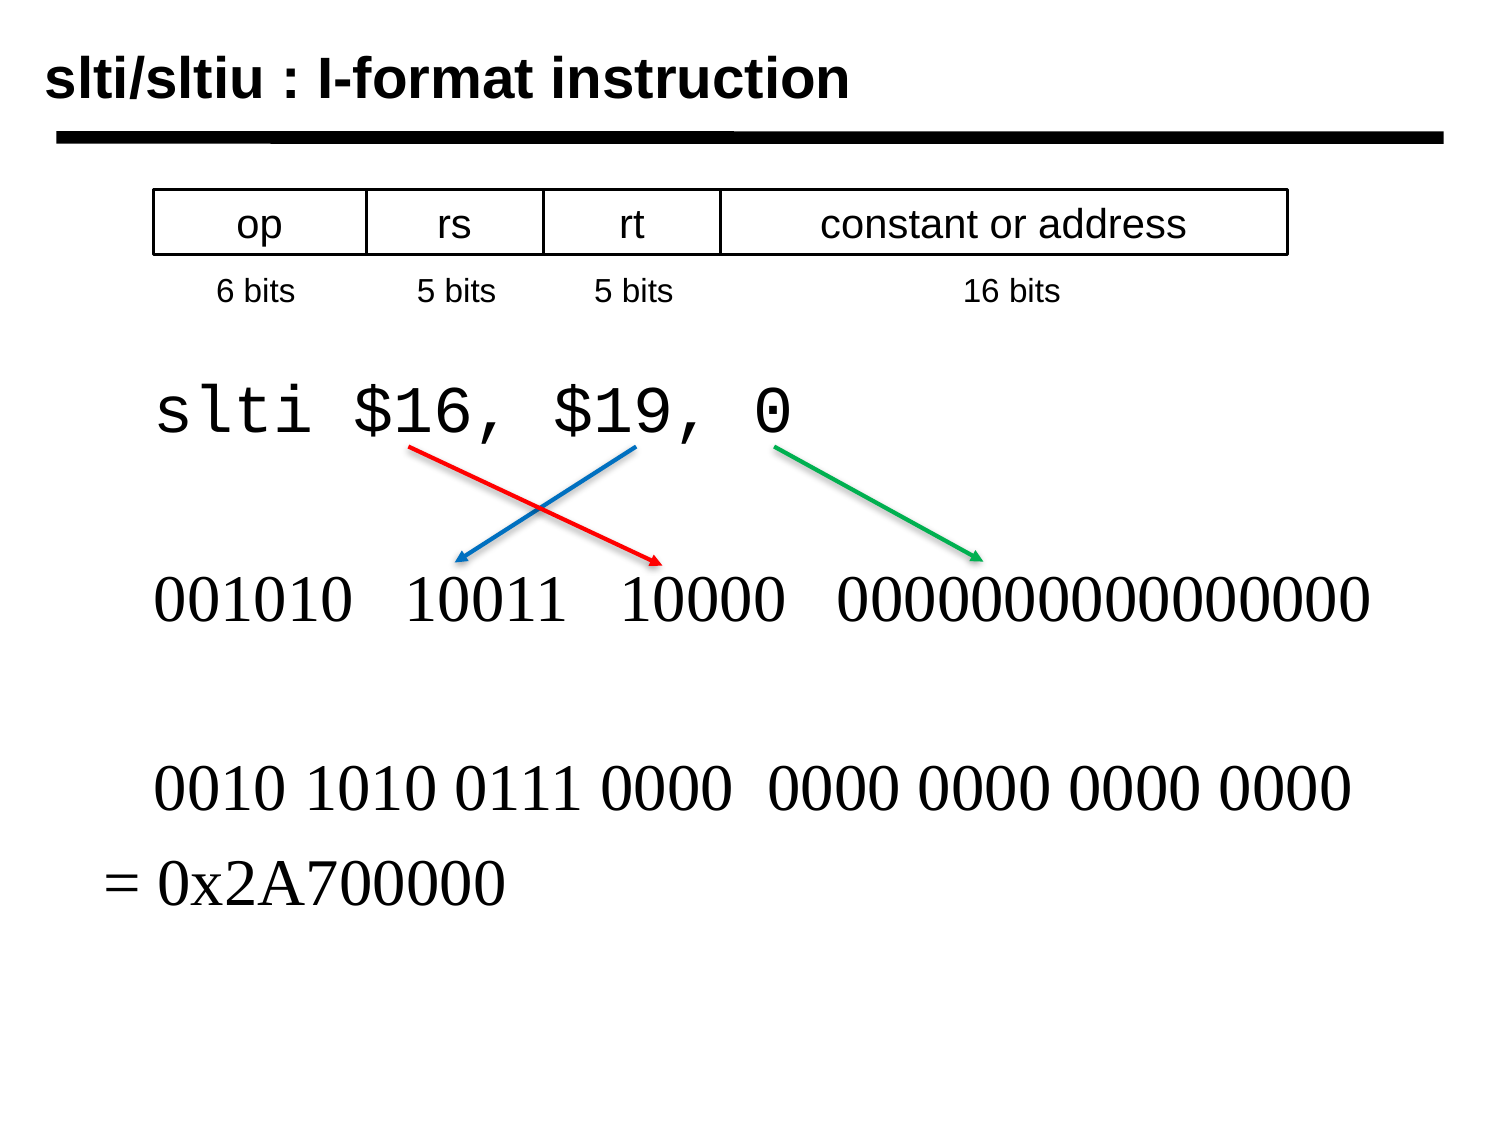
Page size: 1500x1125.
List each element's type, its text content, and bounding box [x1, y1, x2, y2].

title slti/sltiu : I-format instruction [36, 24, 1288, 126]
list slti $16, $19, 0 001010 10011 10000 0000000000000000 0010 1010 0111 0000 0000 0000 0000 0000 = 0x2A700000 [61, 357, 1438, 1034]
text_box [408, 446, 663, 566]
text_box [773, 446, 984, 562]
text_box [153, 189, 1288, 313]
